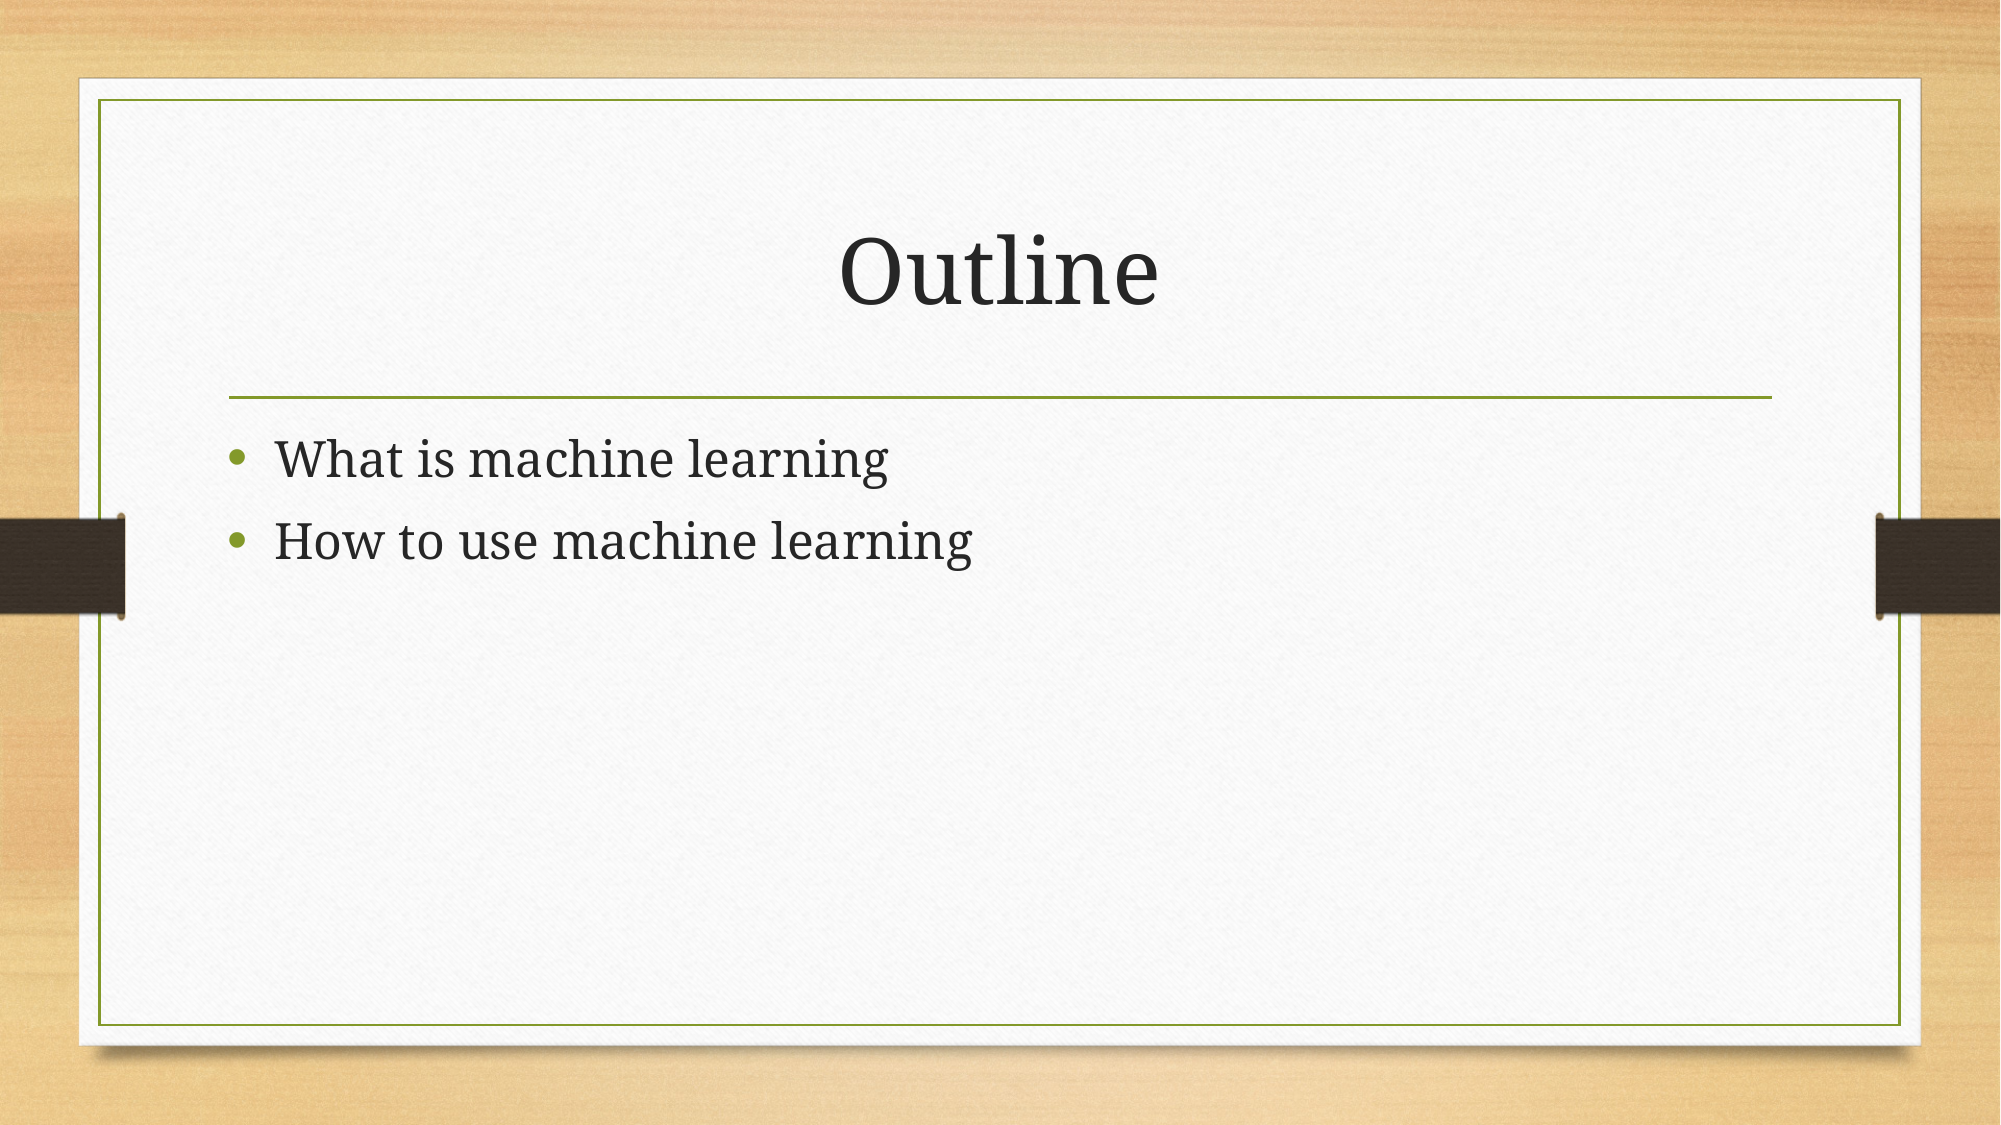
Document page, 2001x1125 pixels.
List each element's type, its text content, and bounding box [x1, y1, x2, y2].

picture [0, 0, 2001, 1125]
title Outline [212, 161, 1788, 375]
list What is machine learning How to use machine learning [212, 419, 1788, 964]
